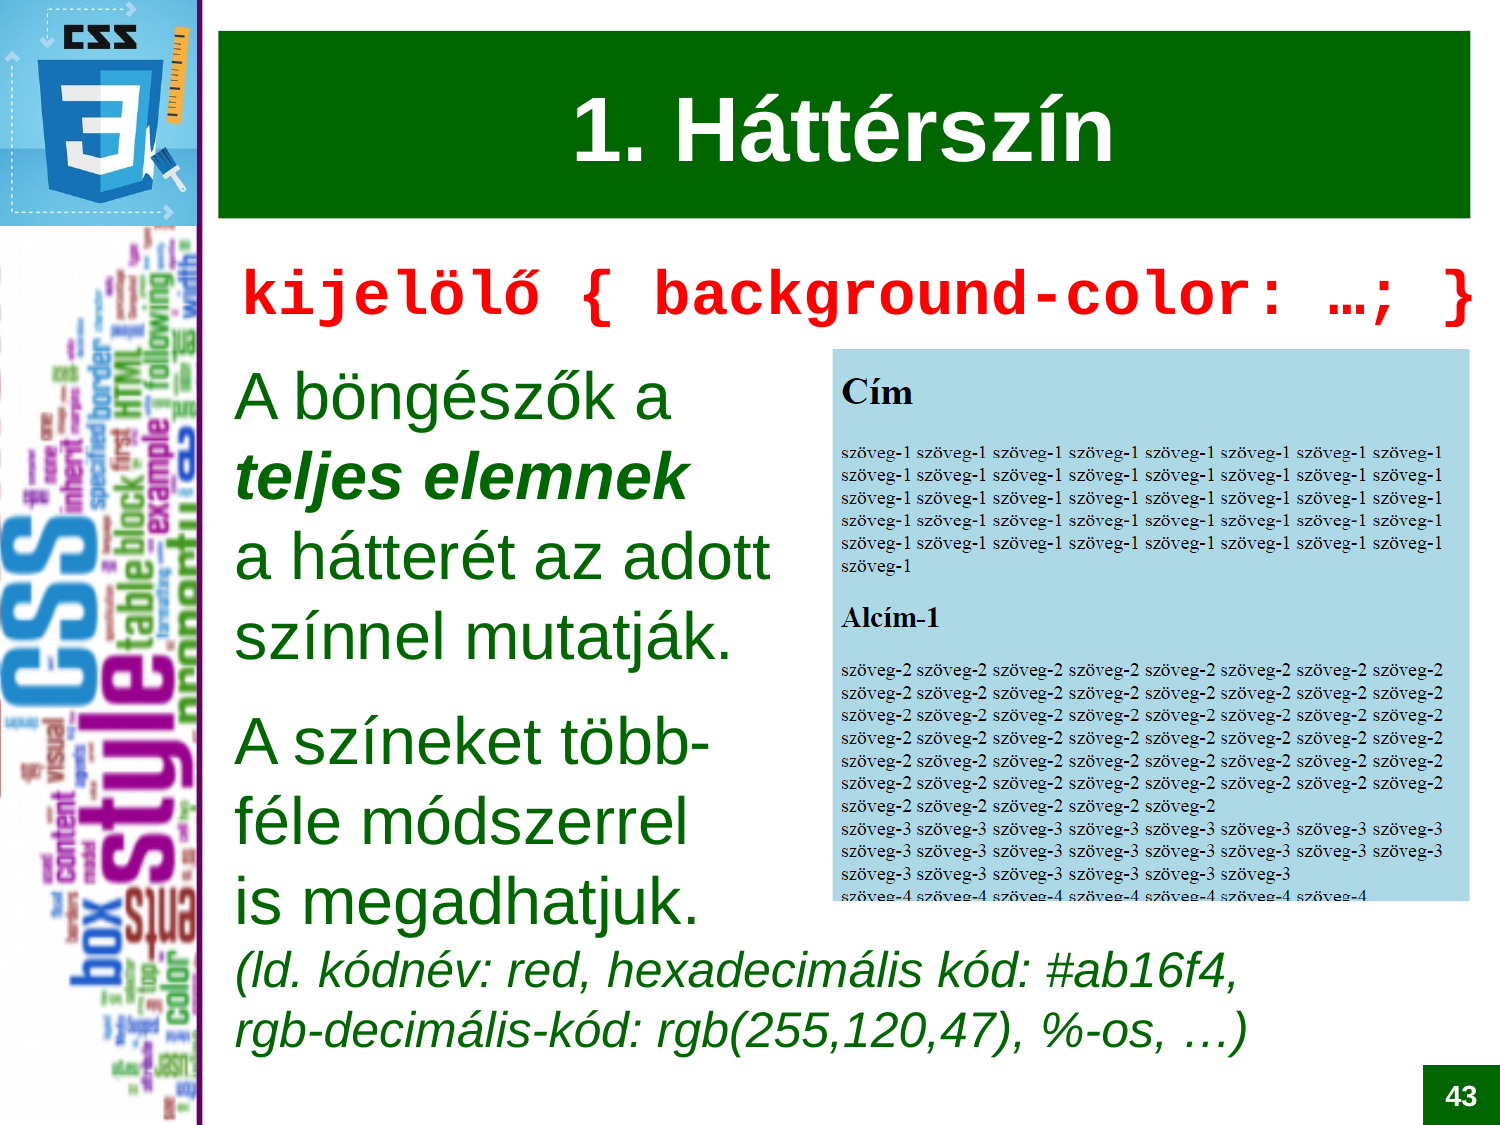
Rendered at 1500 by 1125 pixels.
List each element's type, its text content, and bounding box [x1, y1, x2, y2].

list kijelölő { background-color: …; } A böngészők a teljes elemnek a hátterét az adott színnel mutatják. A színeket több- féle módszerrel is megadhatjuk. (ld. kódnév: red, hexadecimális kód: #ab16f4, rgb-decimális-kód: rgb(255,120,47), %-os, …) [219, 244, 1500, 1106]
title 1. Háttérszín [218, 30, 1471, 219]
picture [0, 0, 197, 1125]
slide_number 43 [1423, 1065, 1500, 1125]
picture [832, 349, 1470, 901]
